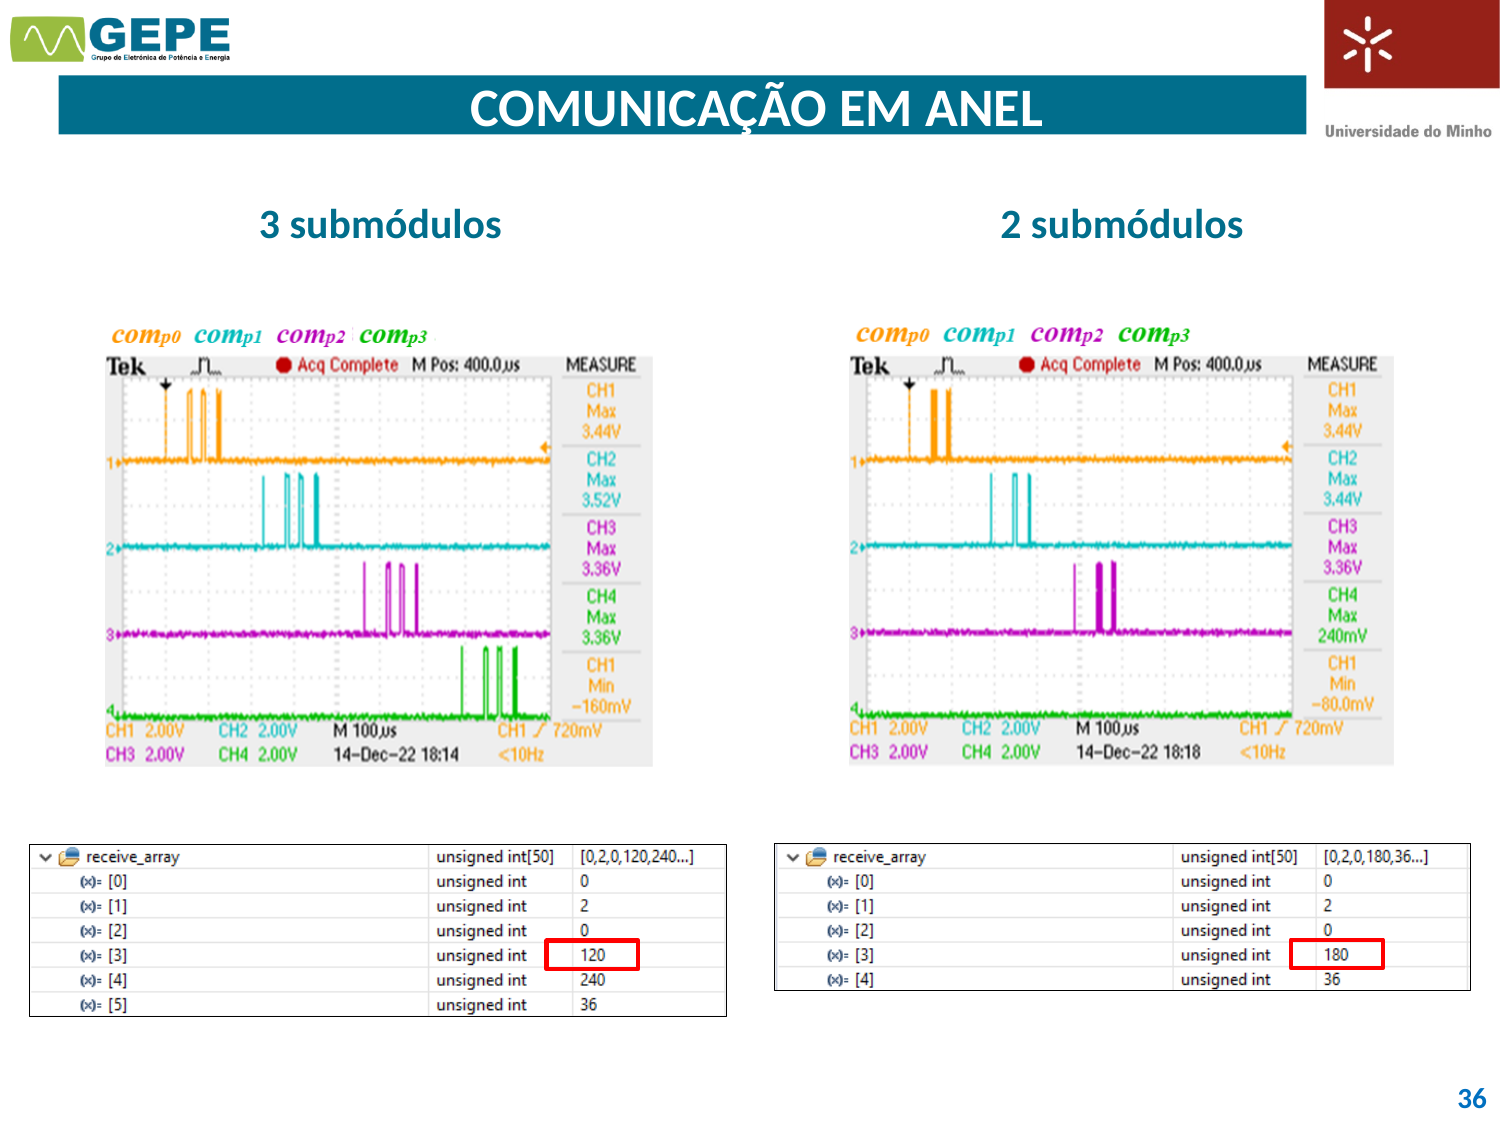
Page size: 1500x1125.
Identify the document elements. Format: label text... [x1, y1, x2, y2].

picture [104, 312, 656, 769]
text_box 3 submódulos [243, 189, 518, 254]
text_box 2 submódulos [985, 189, 1259, 254]
picture [849, 309, 1395, 769]
title Comunicação em Anel [58, 75, 1307, 135]
picture [3, 14, 236, 64]
picture [29, 843, 726, 1016]
picture [1324, 0, 1500, 138]
picture [774, 843, 1471, 991]
